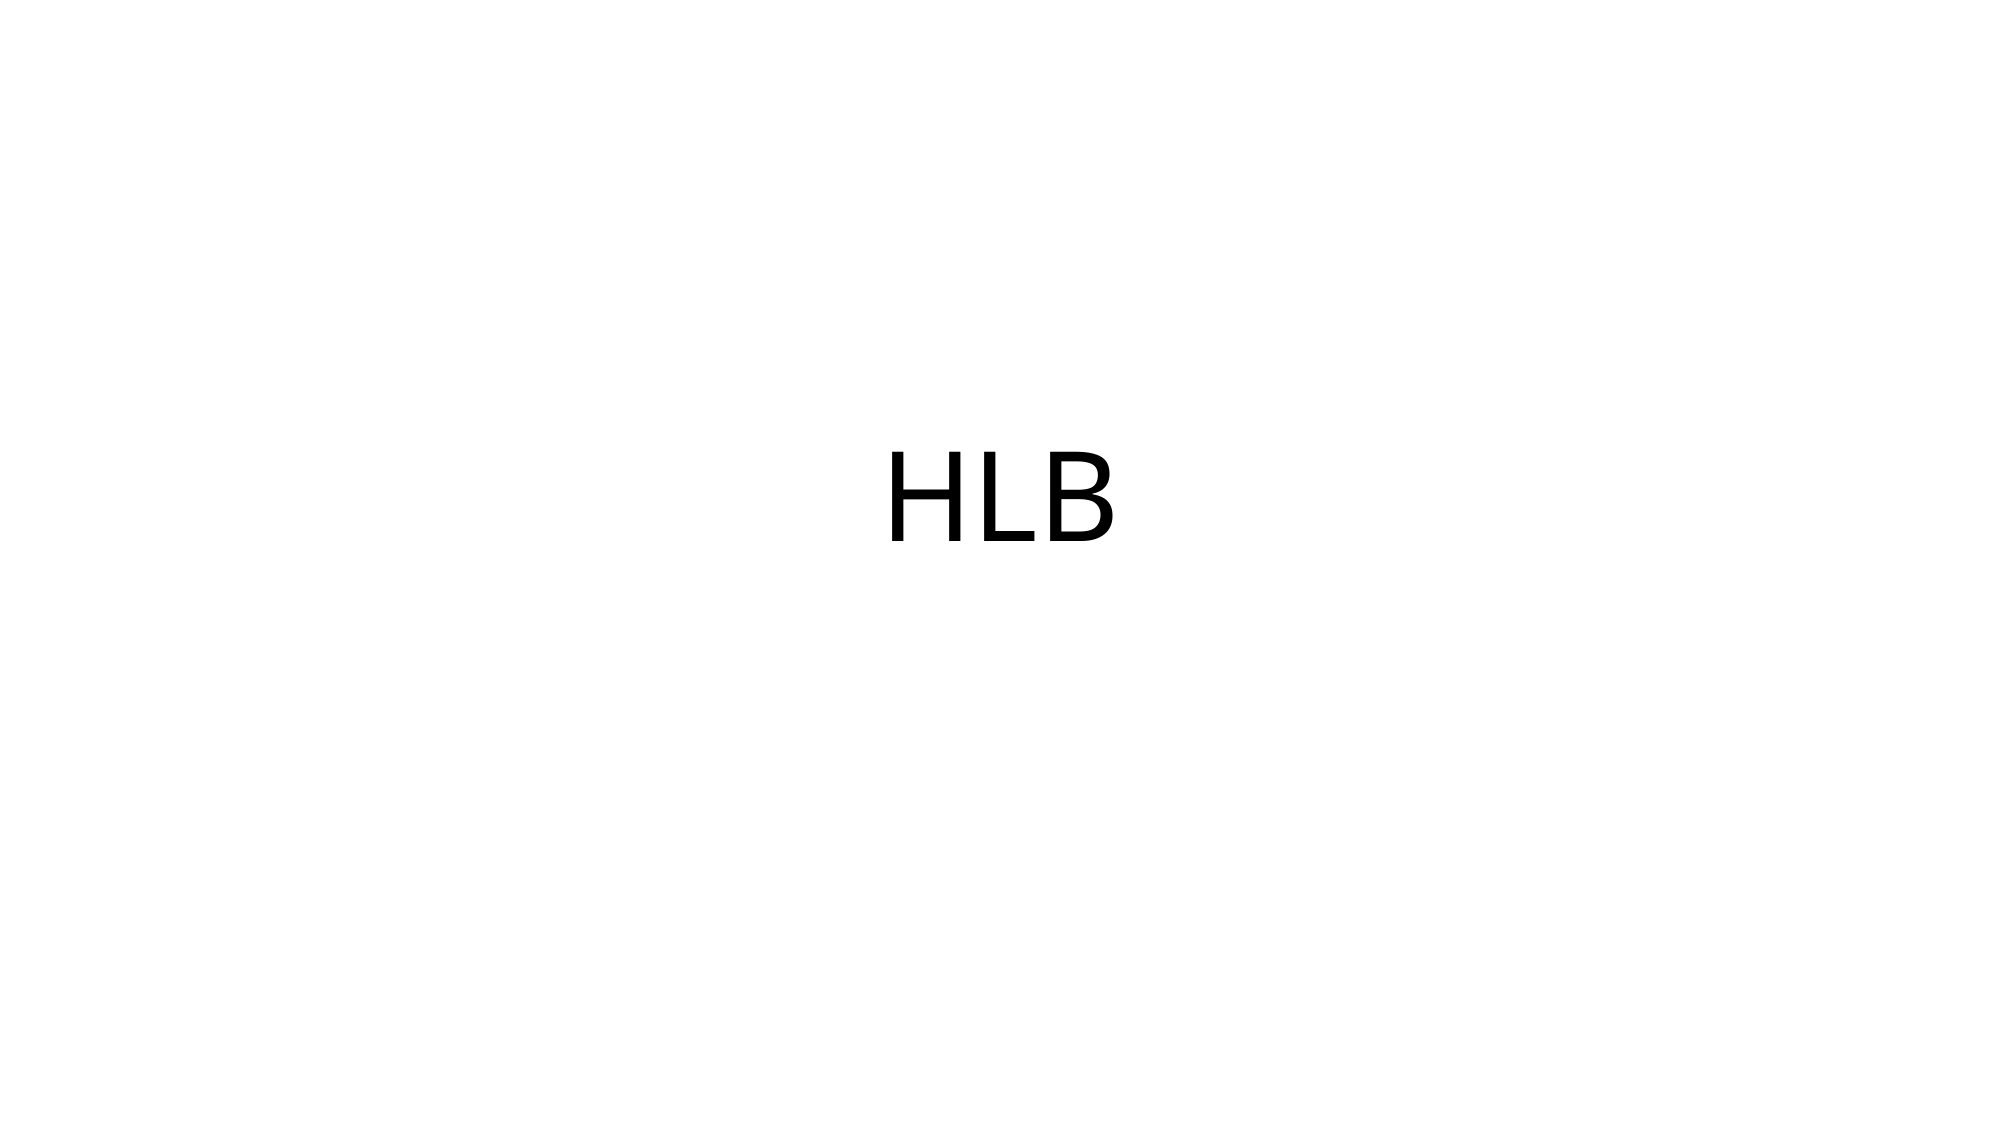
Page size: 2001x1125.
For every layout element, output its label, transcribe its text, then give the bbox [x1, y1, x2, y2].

title HLB [249, 184, 1750, 576]
